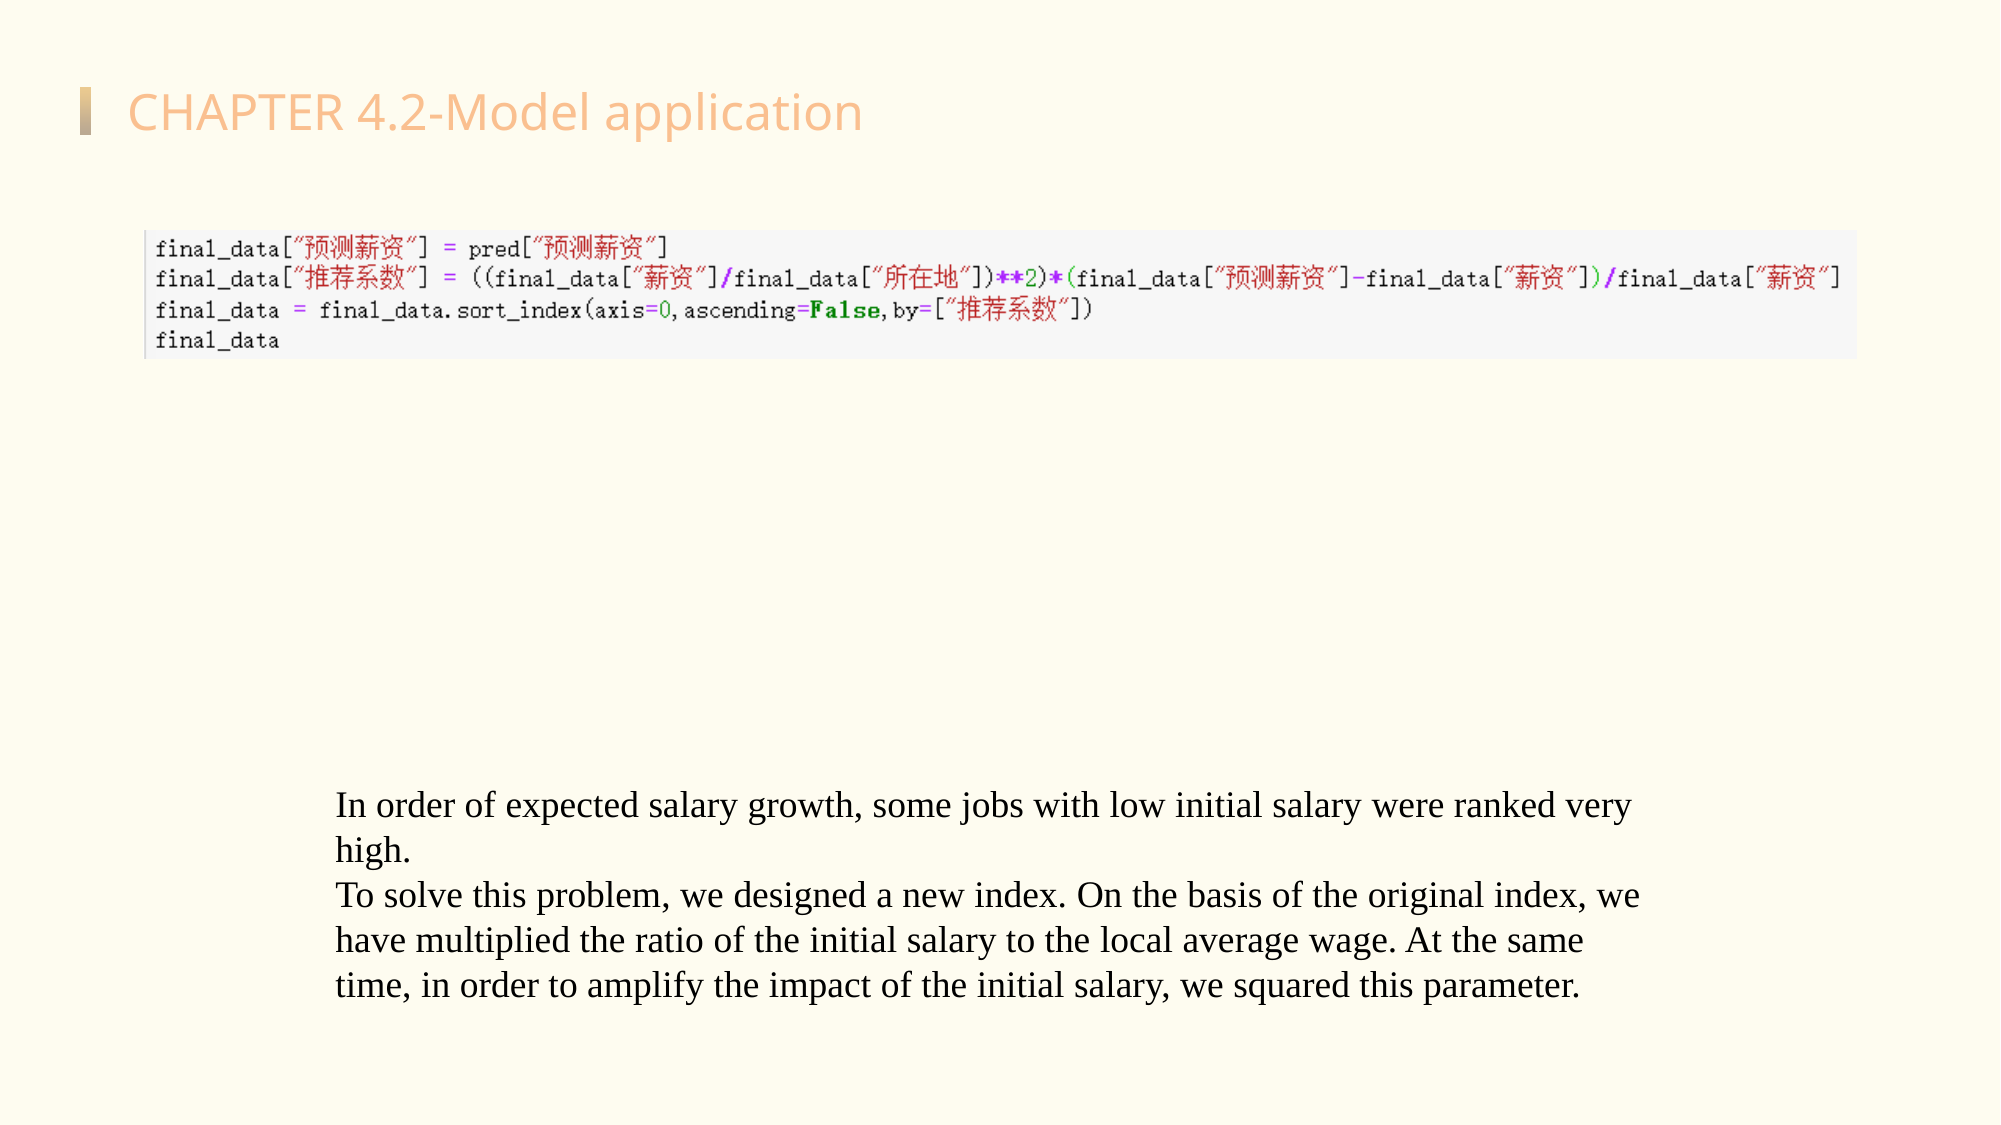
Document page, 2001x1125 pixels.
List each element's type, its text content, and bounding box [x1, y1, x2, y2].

picture [80, 87, 91, 136]
text_box CHAPTER 4.2-Model application [112, 73, 880, 149]
picture [143, 230, 1857, 360]
text_box In order of expected salary growth, some jobs with low initial salary were ranked very high. To solve this problem, we designed a new index. On the basis of the original index, we have multiplied the ratio of the initial salary to the local average wage. At the same time, in order to amplify the impact of the initial salary, we squared this parameter. [320, 772, 1680, 1013]
